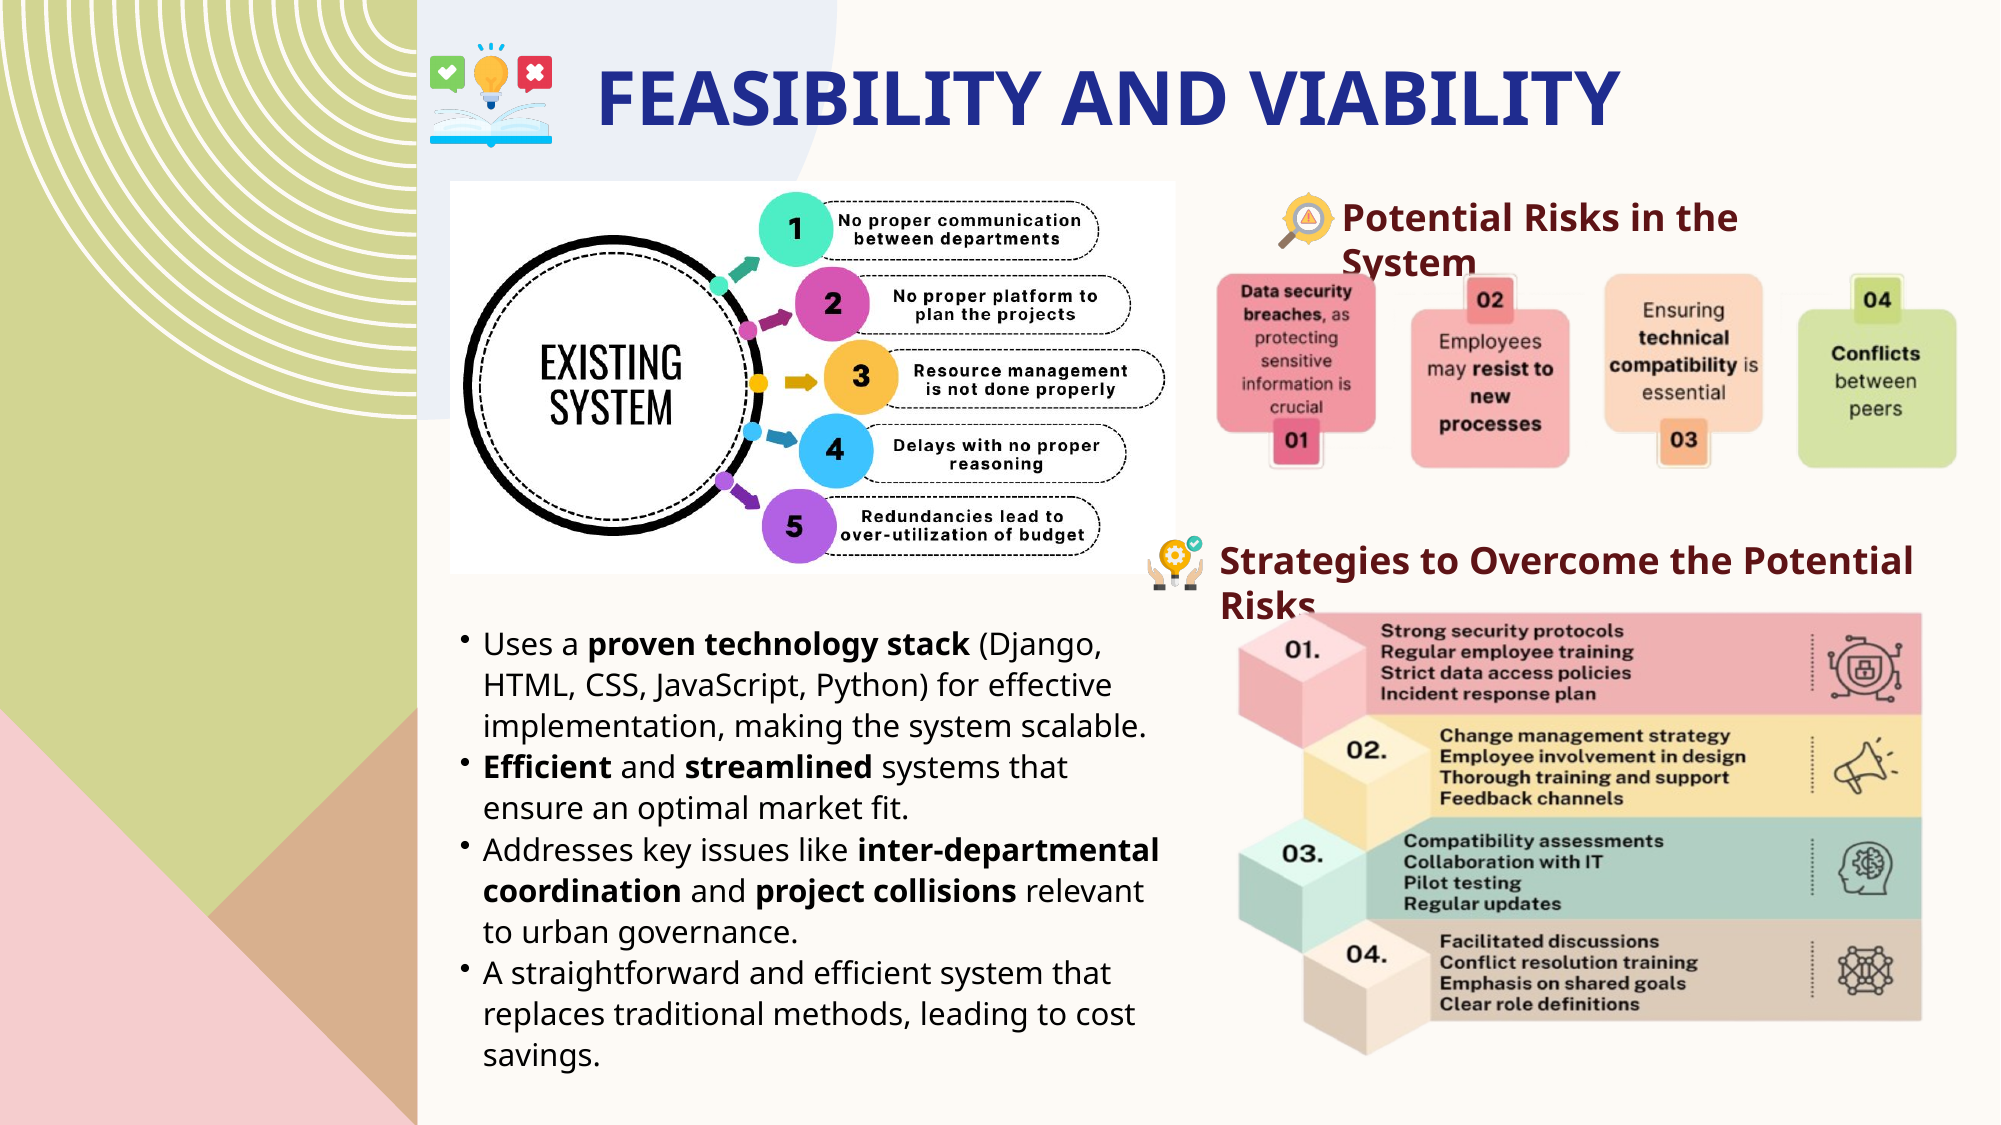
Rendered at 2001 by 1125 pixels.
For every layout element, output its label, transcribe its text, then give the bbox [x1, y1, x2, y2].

picture [430, 144, 552, 156]
text_box Strategies to Overcome the Potential Risks [1204, 580, 1984, 635]
text_box Uses a proven technology stack (Django, HTML, CSS, JavaScript, Python) for effective implementation, making the system scalable. Efficient and streamlined systems that ensure an optimal market fit. Addresses key issues like inter-departmental coordination and project collisions relevant to urban governance. A straightforward and efficient system that replaces traditional methods, leading to cost savings. [445, 612, 1176, 1081]
picture [449, 181, 2001, 594]
picture [1217, 600, 1944, 1065]
picture [430, 34, 552, 135]
text_box FEASIBILITY AND VIABILITY [580, 67, 1888, 231]
text_box Potential Risks in the System [1326, 187, 1898, 239]
